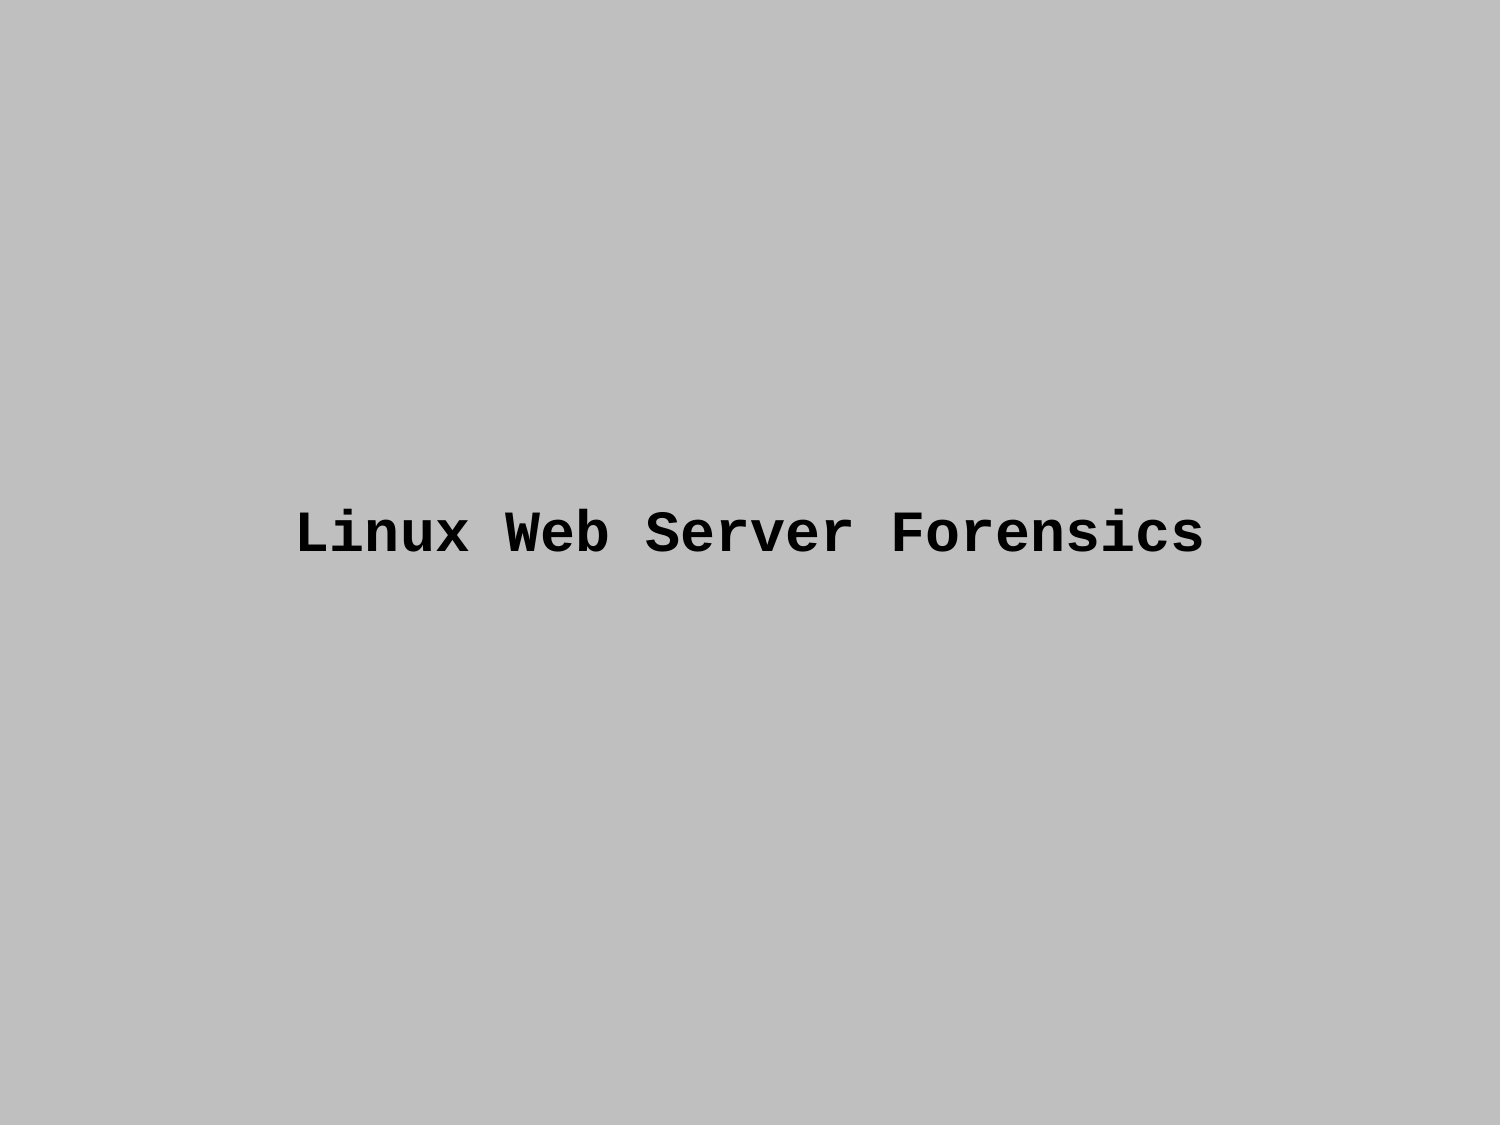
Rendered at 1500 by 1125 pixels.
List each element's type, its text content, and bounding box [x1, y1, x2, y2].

text_box Linux Web Server Forensics [82, 493, 1418, 563]
